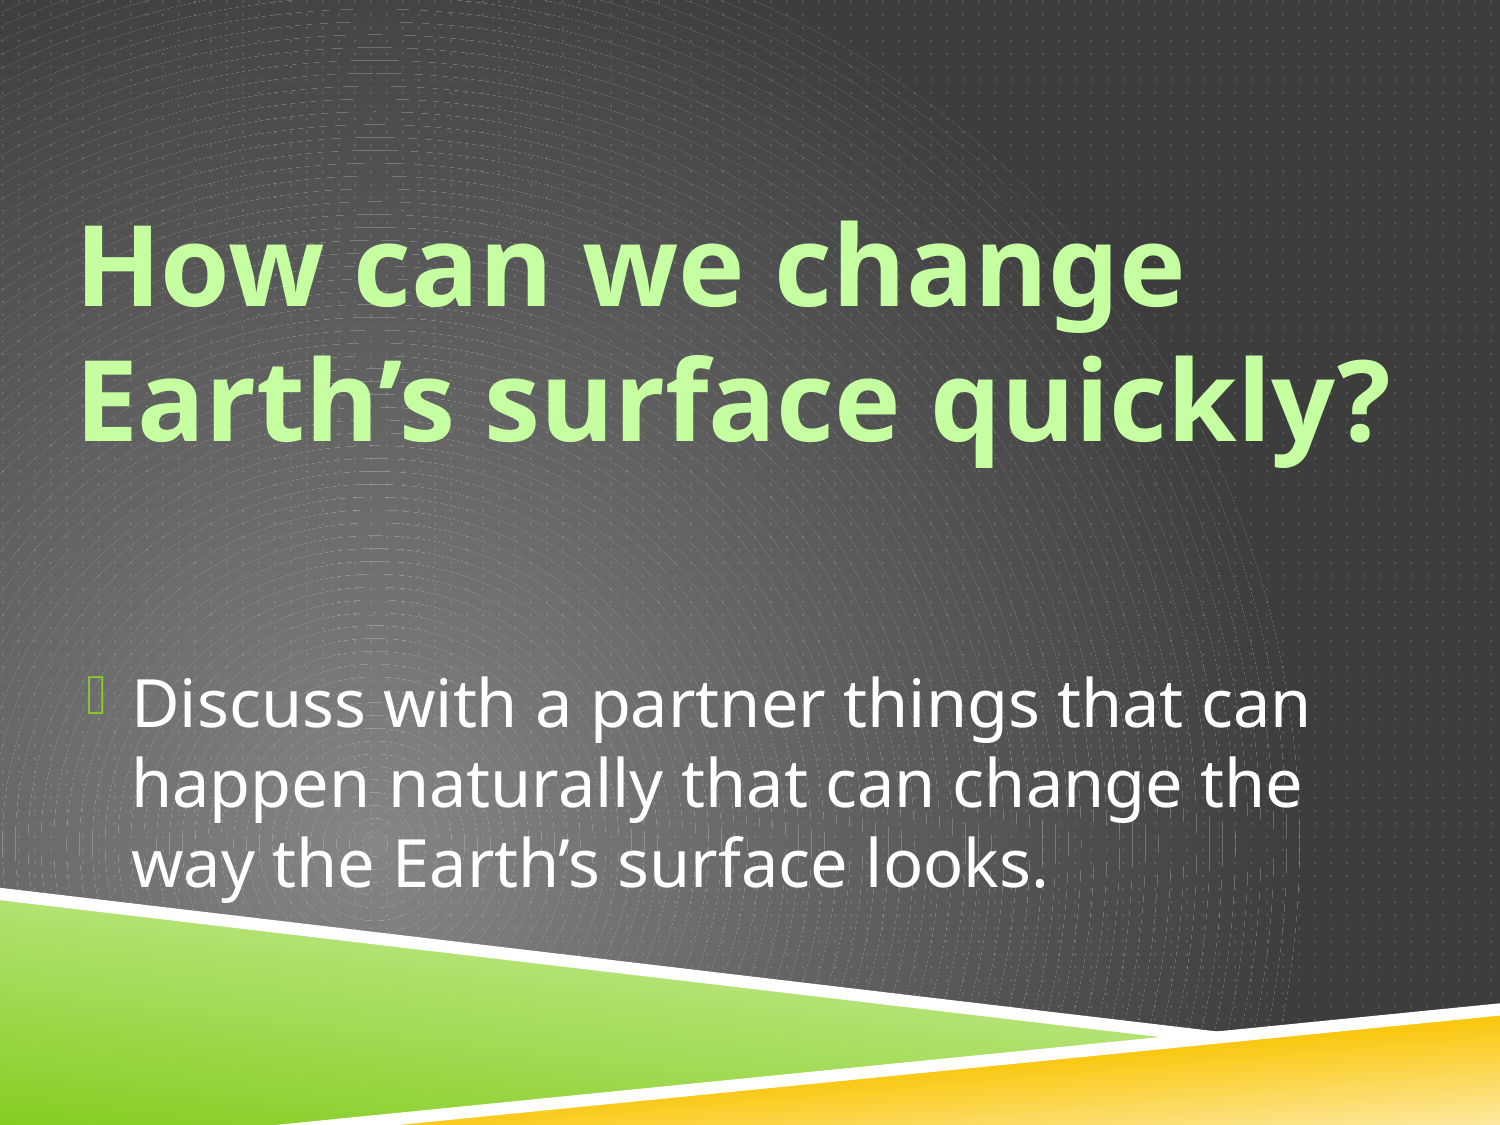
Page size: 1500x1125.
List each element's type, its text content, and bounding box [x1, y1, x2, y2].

title How can we change Earth’s surface quickly? [75, 133, 1425, 525]
list Discuss with a partner things that can happen naturally that can change the way the Earth’s surface looks. [75, 653, 1425, 1045]
